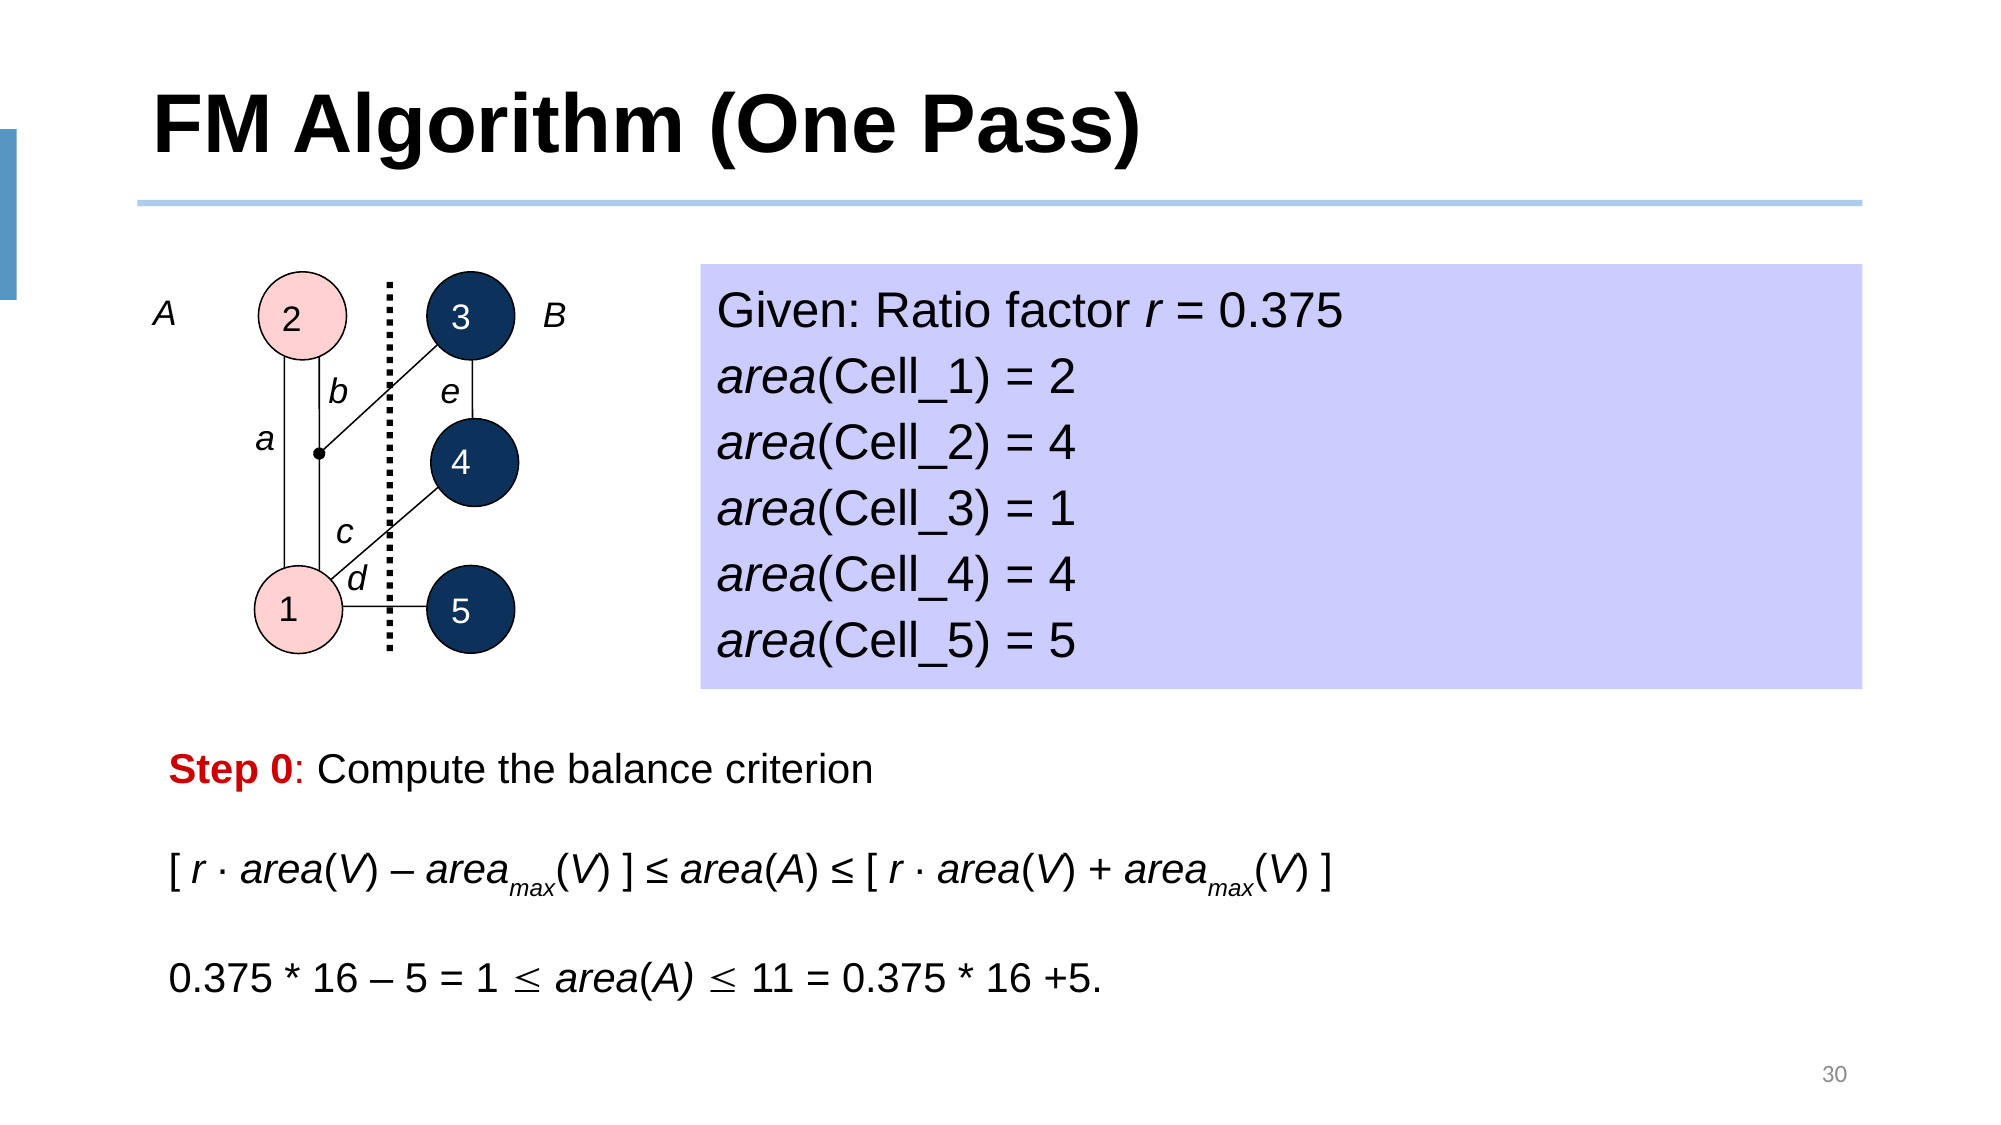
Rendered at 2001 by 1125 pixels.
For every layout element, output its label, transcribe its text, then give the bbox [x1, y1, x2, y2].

text_box Given: Ratio factor r = 0.375 area(Cell_1) = 2 area(Cell_2) = 4 area(Cell_3) = 1 area(Cell_4) = 4 area(Cell_5) = 5 [700, 264, 1863, 690]
title FM Algorithm (One Pass) [137, 42, 1863, 208]
slide_number 30 [1412, 1042, 1863, 1103]
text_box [137, 271, 652, 654]
text_box Step 0: Compute the balance criterion [ r ∙ area(V) – areamax(V) ] ≤ area(A) ≤ [ r ∙ area(V) + areamax(V) ] 0.375 * 16 – 5 = 1  area(A)  11 = 0.375 * 16 +5. [137, 734, 1863, 1012]
